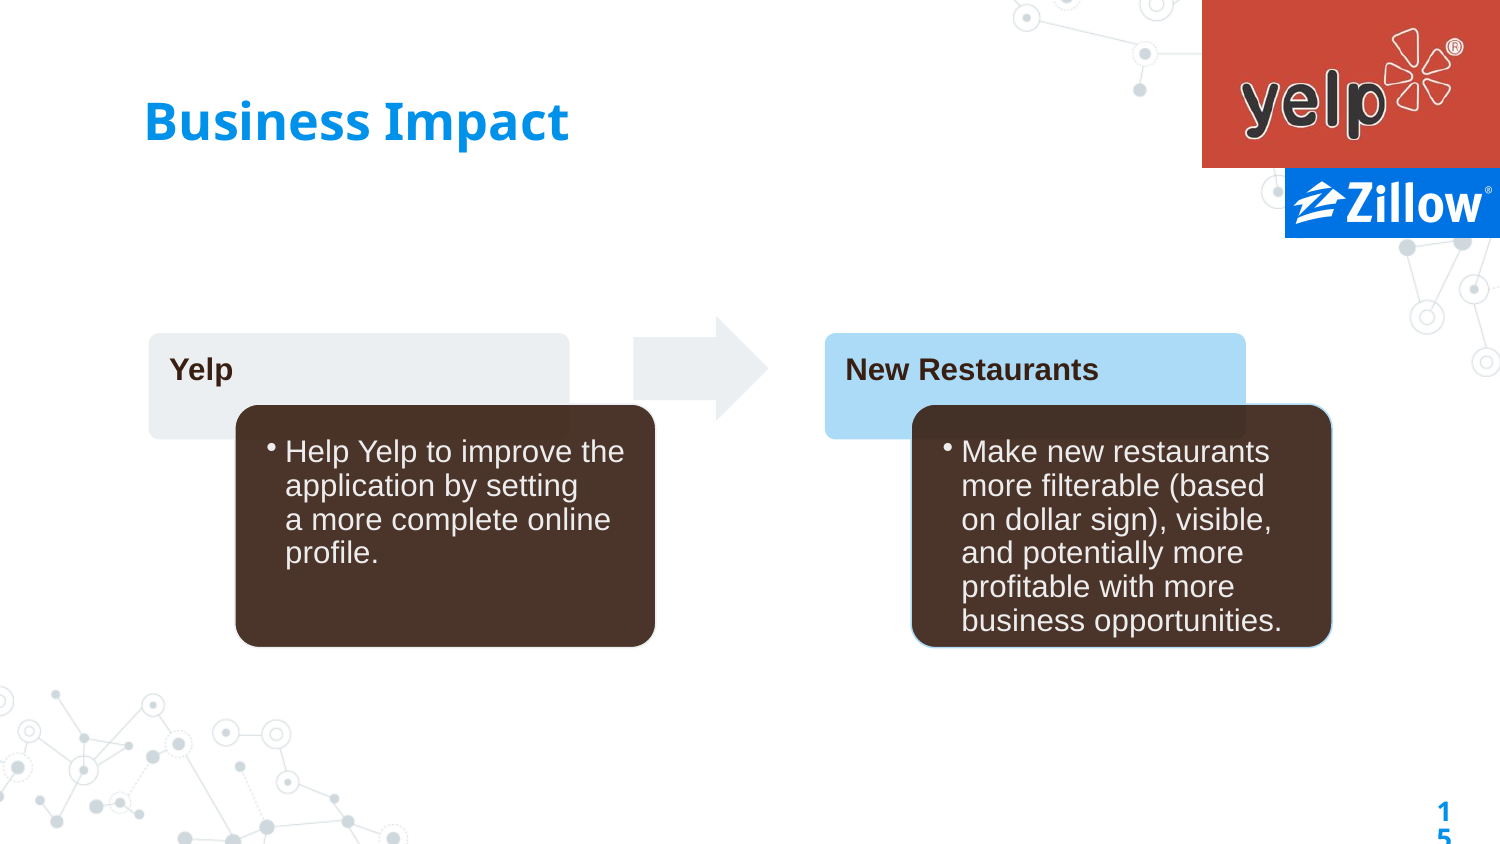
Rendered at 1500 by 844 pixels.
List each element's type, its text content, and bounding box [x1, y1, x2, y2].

title Business Impact [128, 50, 1202, 167]
picture [0, 0, 1500, 844]
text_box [147, 303, 1333, 677]
slide_number 15 [1421, 778, 1470, 843]
